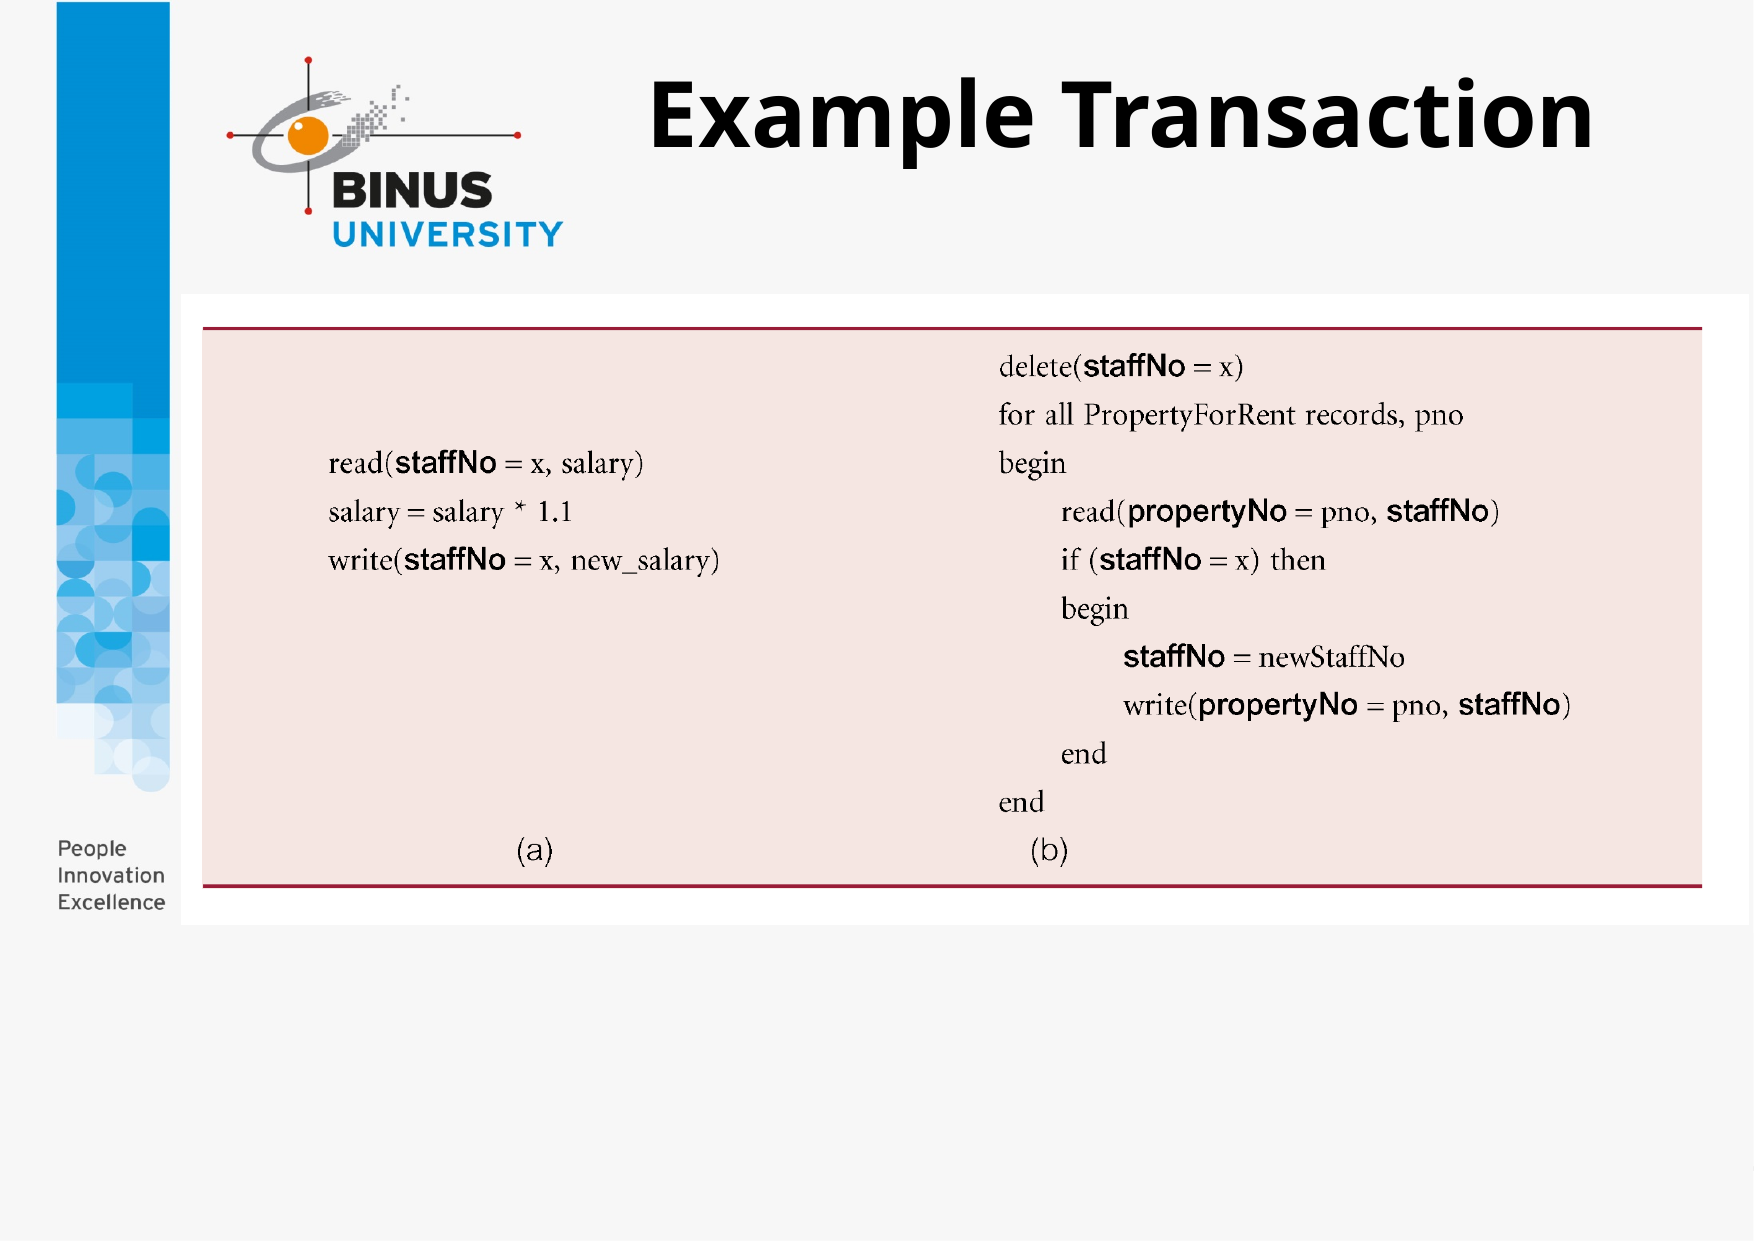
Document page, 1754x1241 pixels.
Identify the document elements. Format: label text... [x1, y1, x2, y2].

picture [0, 0, 1754, 933]
title Example Transaction [318, 60, 1754, 162]
